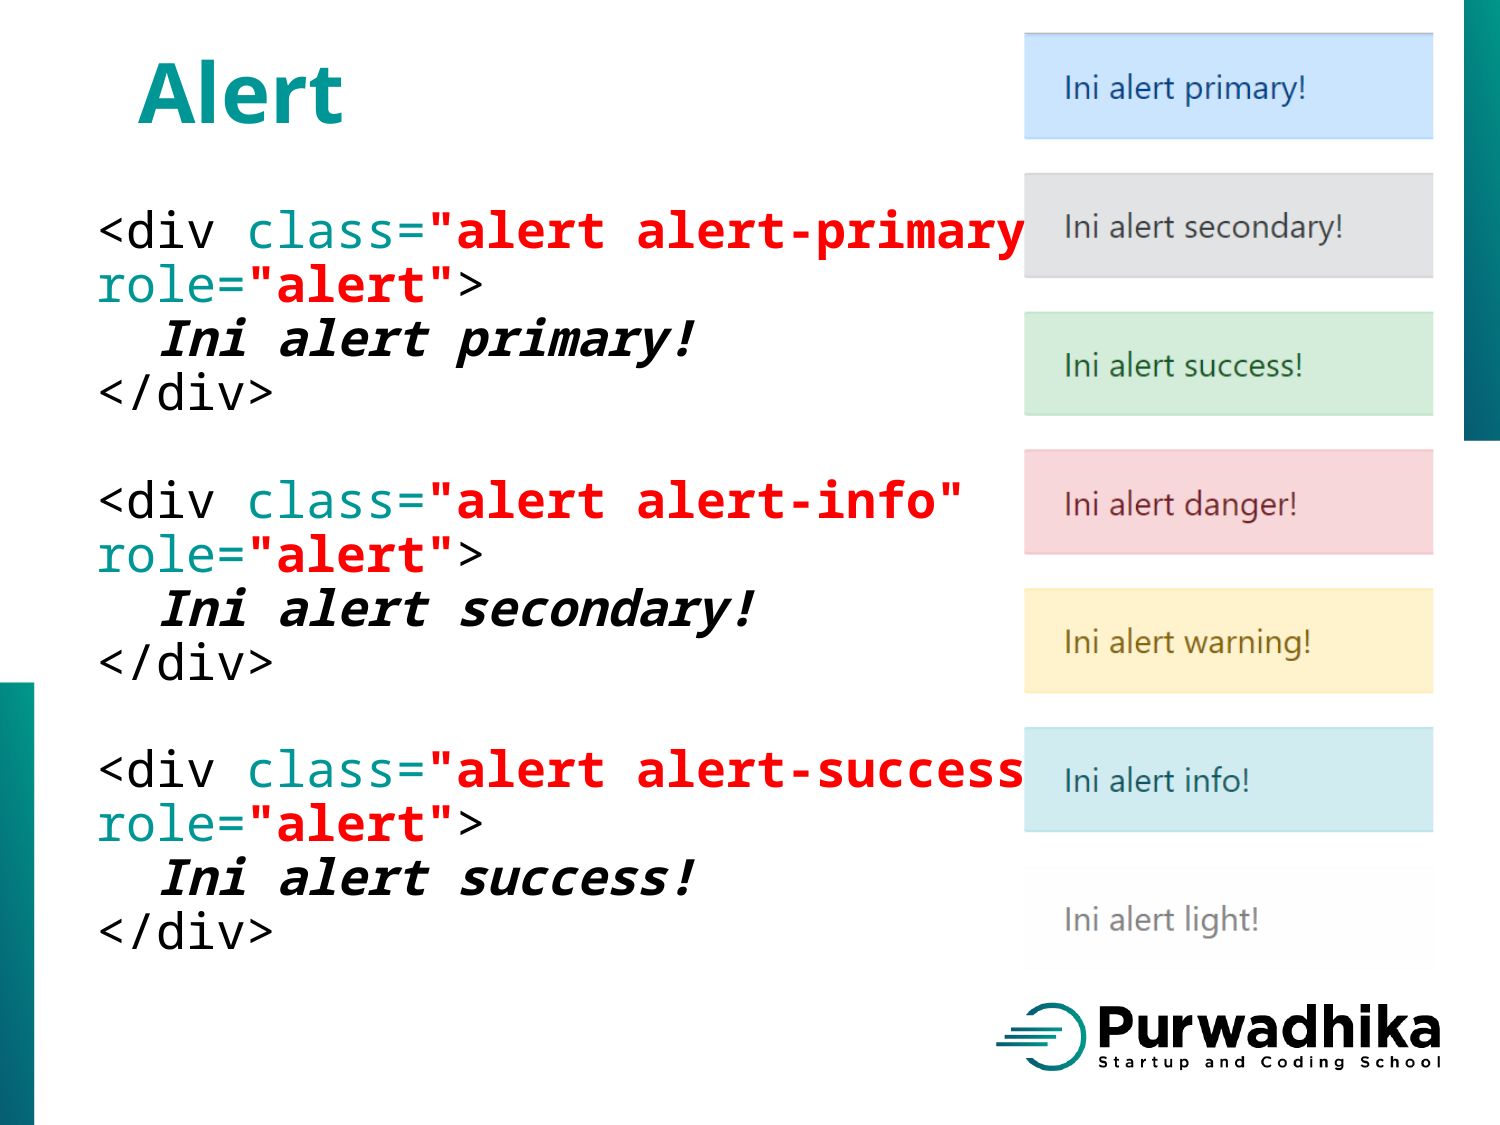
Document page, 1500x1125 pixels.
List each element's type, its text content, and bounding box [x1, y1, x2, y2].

text_box Alert [123, 23, 761, 170]
picture [0, 0, 1500, 1125]
text_box <div class="alert alert-primary" role="alert"> Ini alert primary! </div> <div class="alert alert-info" role="alert"> Ini alert secondary! </div> <div class="alert alert-success" role="alert"> Ini alert success! </div> [81, 170, 1083, 996]
